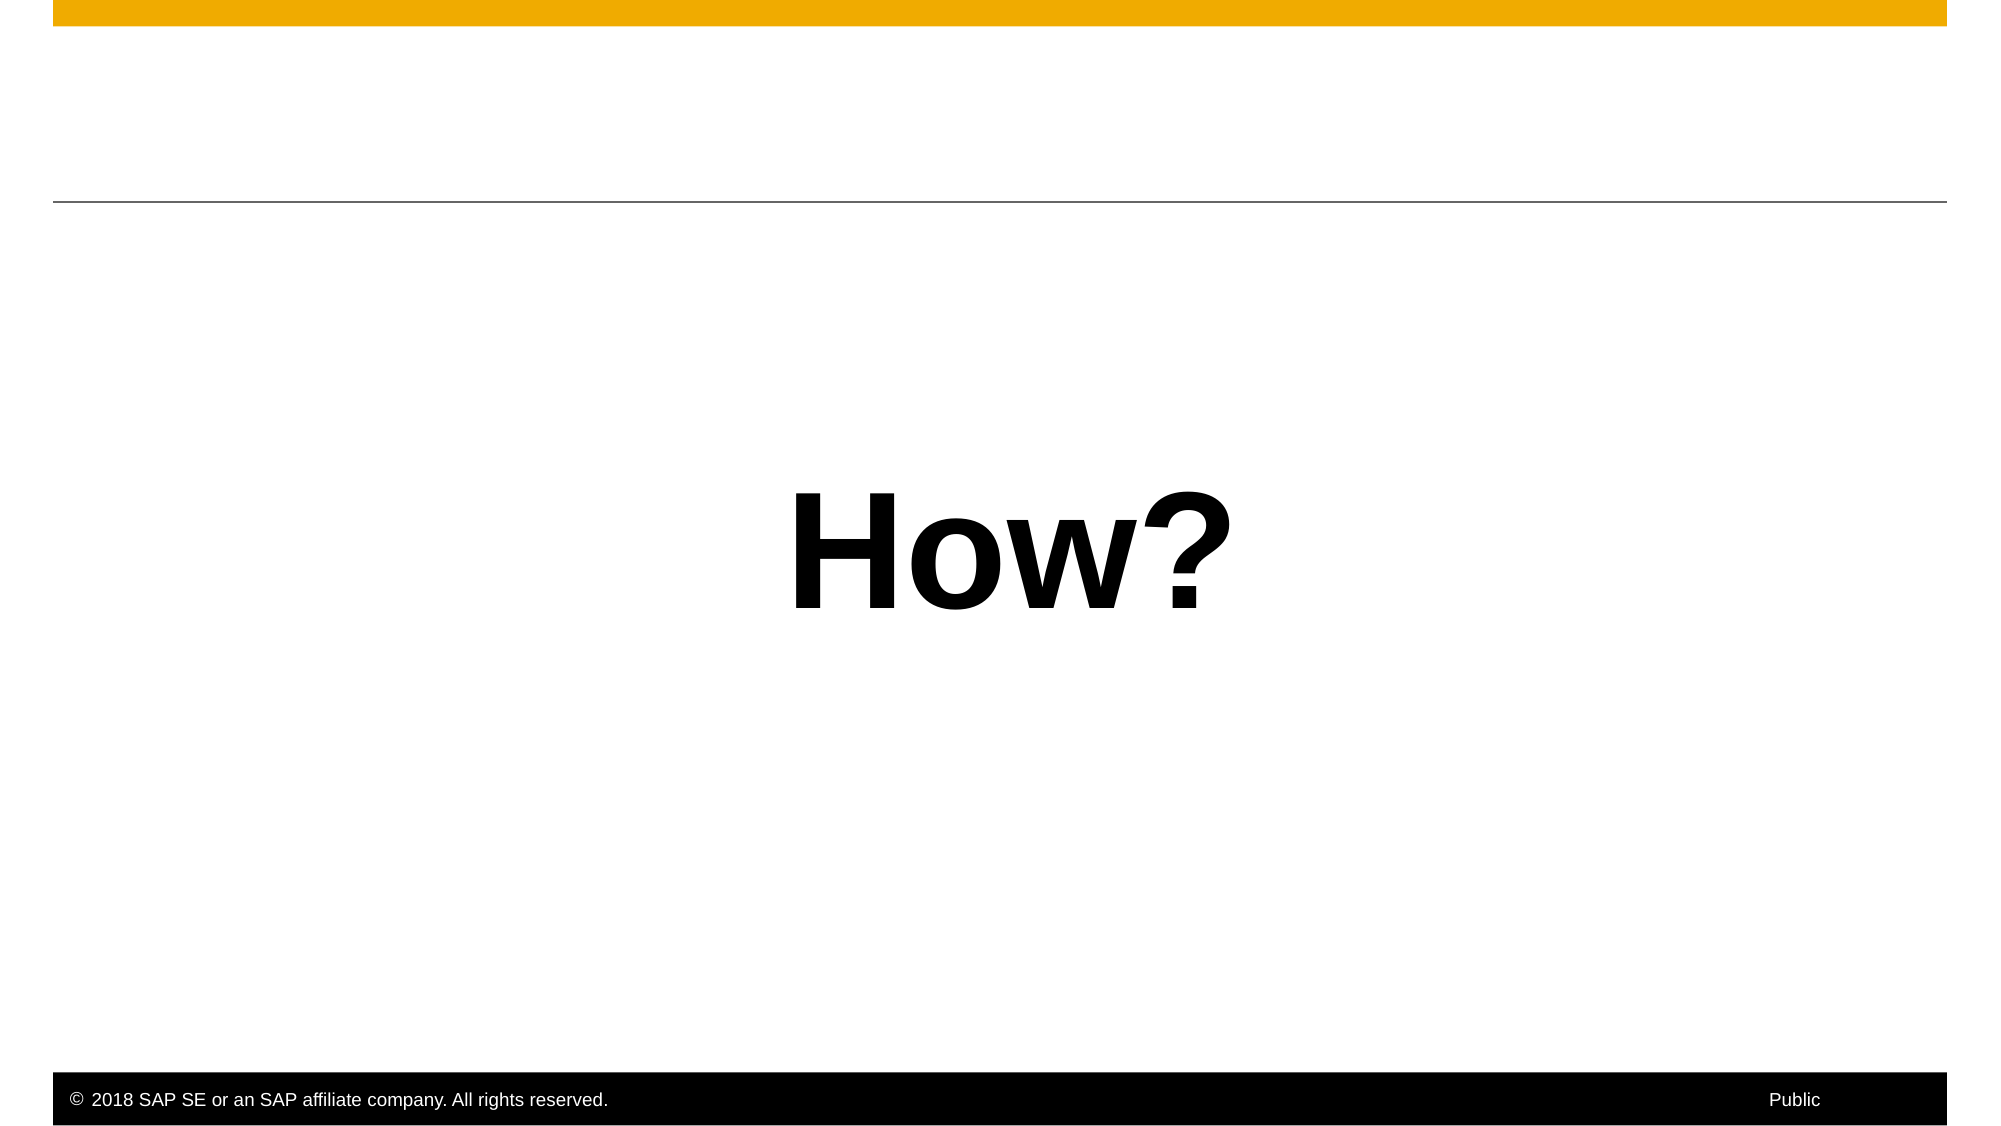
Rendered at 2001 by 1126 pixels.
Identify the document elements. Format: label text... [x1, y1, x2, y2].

list How? [65, 442, 1960, 686]
